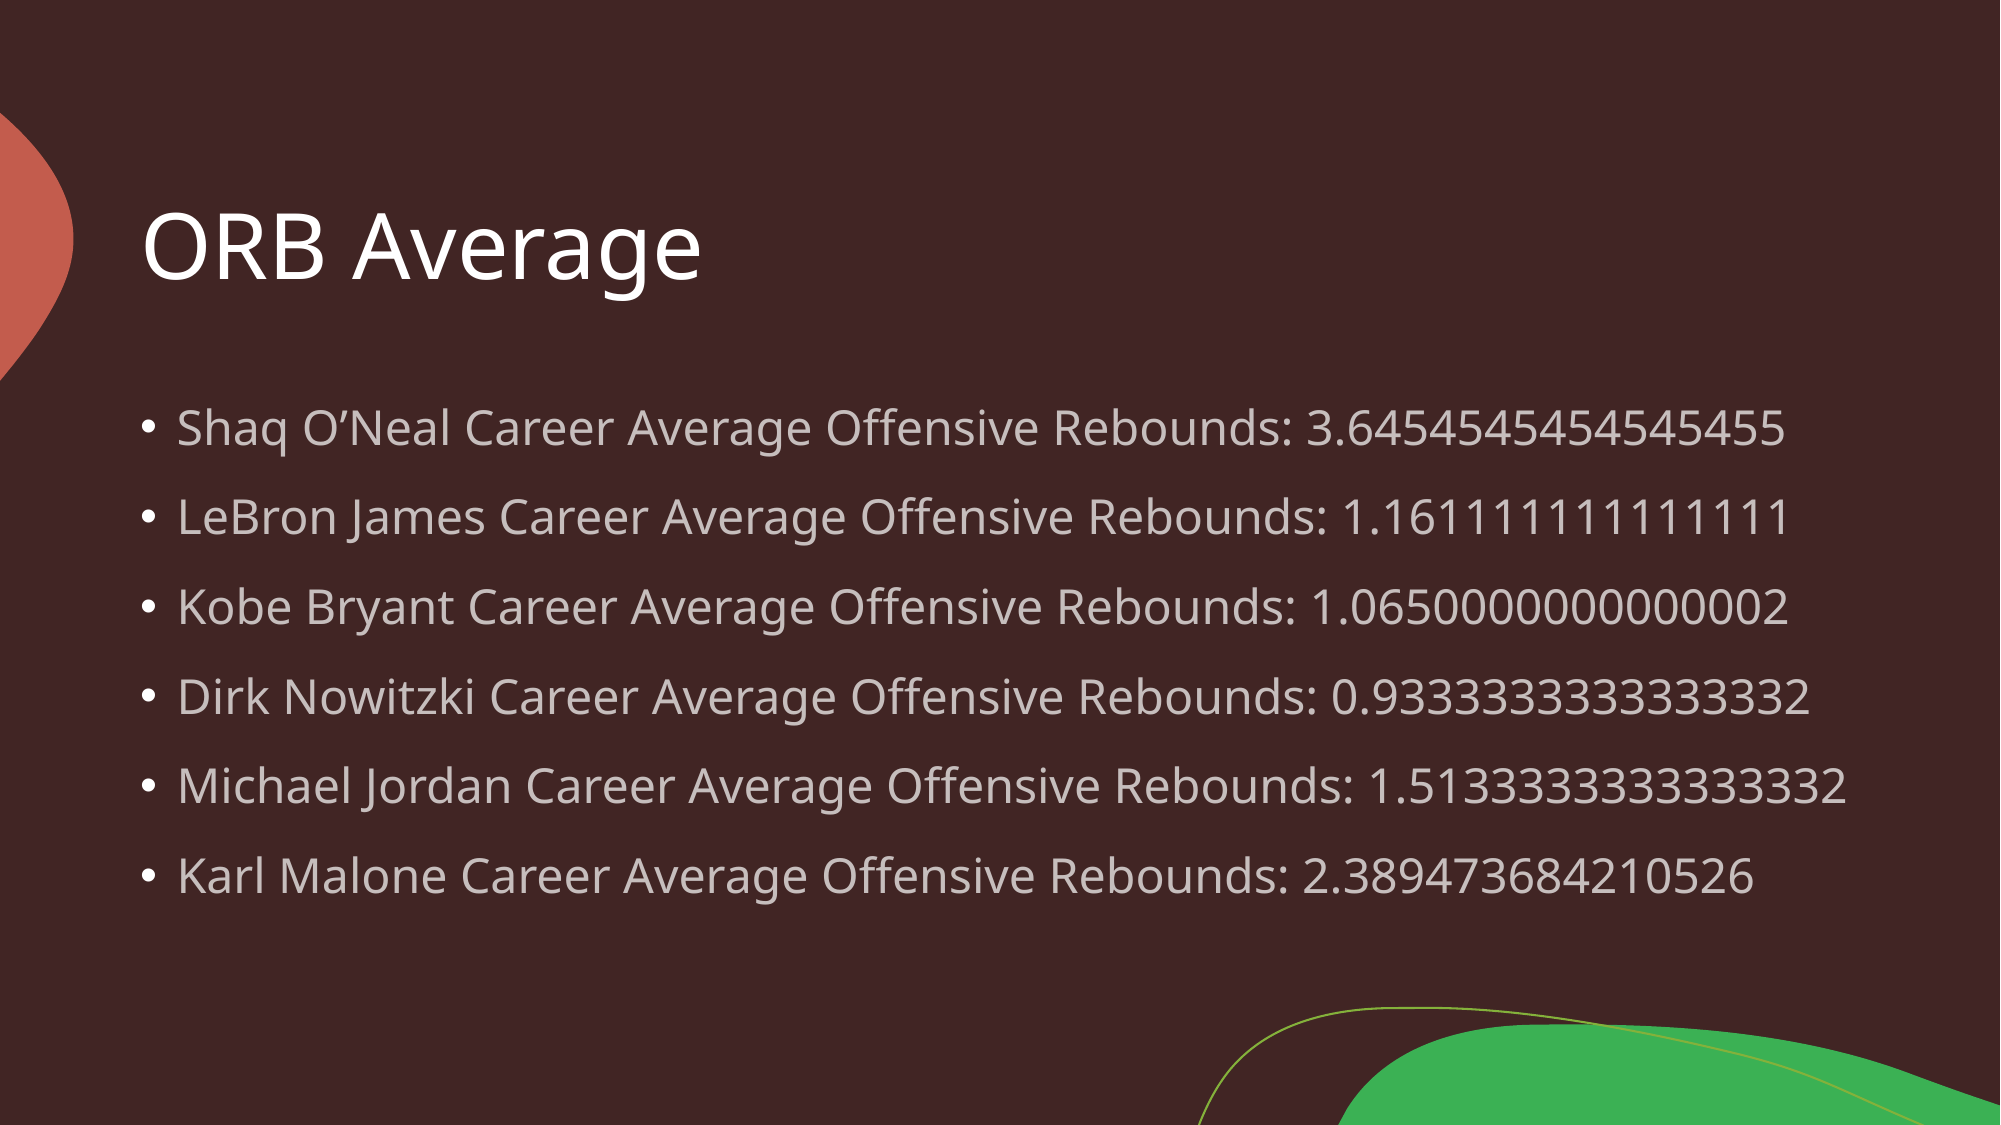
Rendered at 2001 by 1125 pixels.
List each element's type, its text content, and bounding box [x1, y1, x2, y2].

title ORB Average [125, 125, 1875, 375]
list Shaq O’Neal Career Average Offensive Rebounds: 3.6454545454545455 LeBron James Career Average Offensive Rebounds: 1.161111111111111 Kobe Bryant Career Average Offensive Rebounds: 1.0650000000000002 Dirk Nowitzki Career Average Offensive Rebounds: 0.9333333333333332 Michael Jordan Career Average Offensive Rebounds: 1.5133333333333332 Karl Malone Career Average Offensive Rebounds: 2.389473684210526 [125, 375, 1875, 1002]
